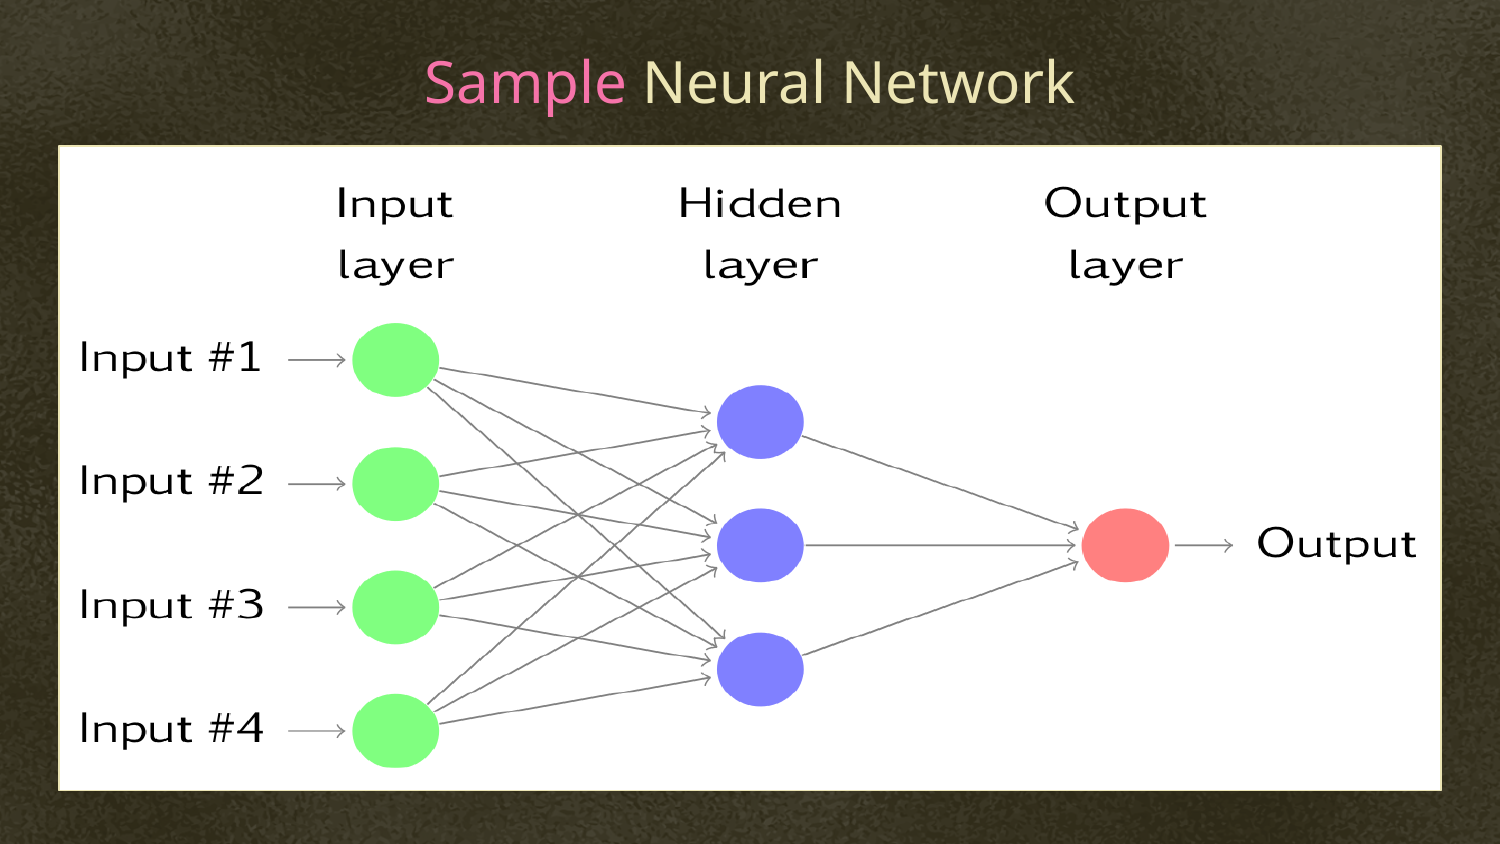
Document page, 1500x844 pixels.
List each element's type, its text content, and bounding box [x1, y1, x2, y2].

title Sample Neural Network [167, 40, 1333, 121]
text_box [58, 145, 1441, 791]
picture [82, 186, 1418, 768]
